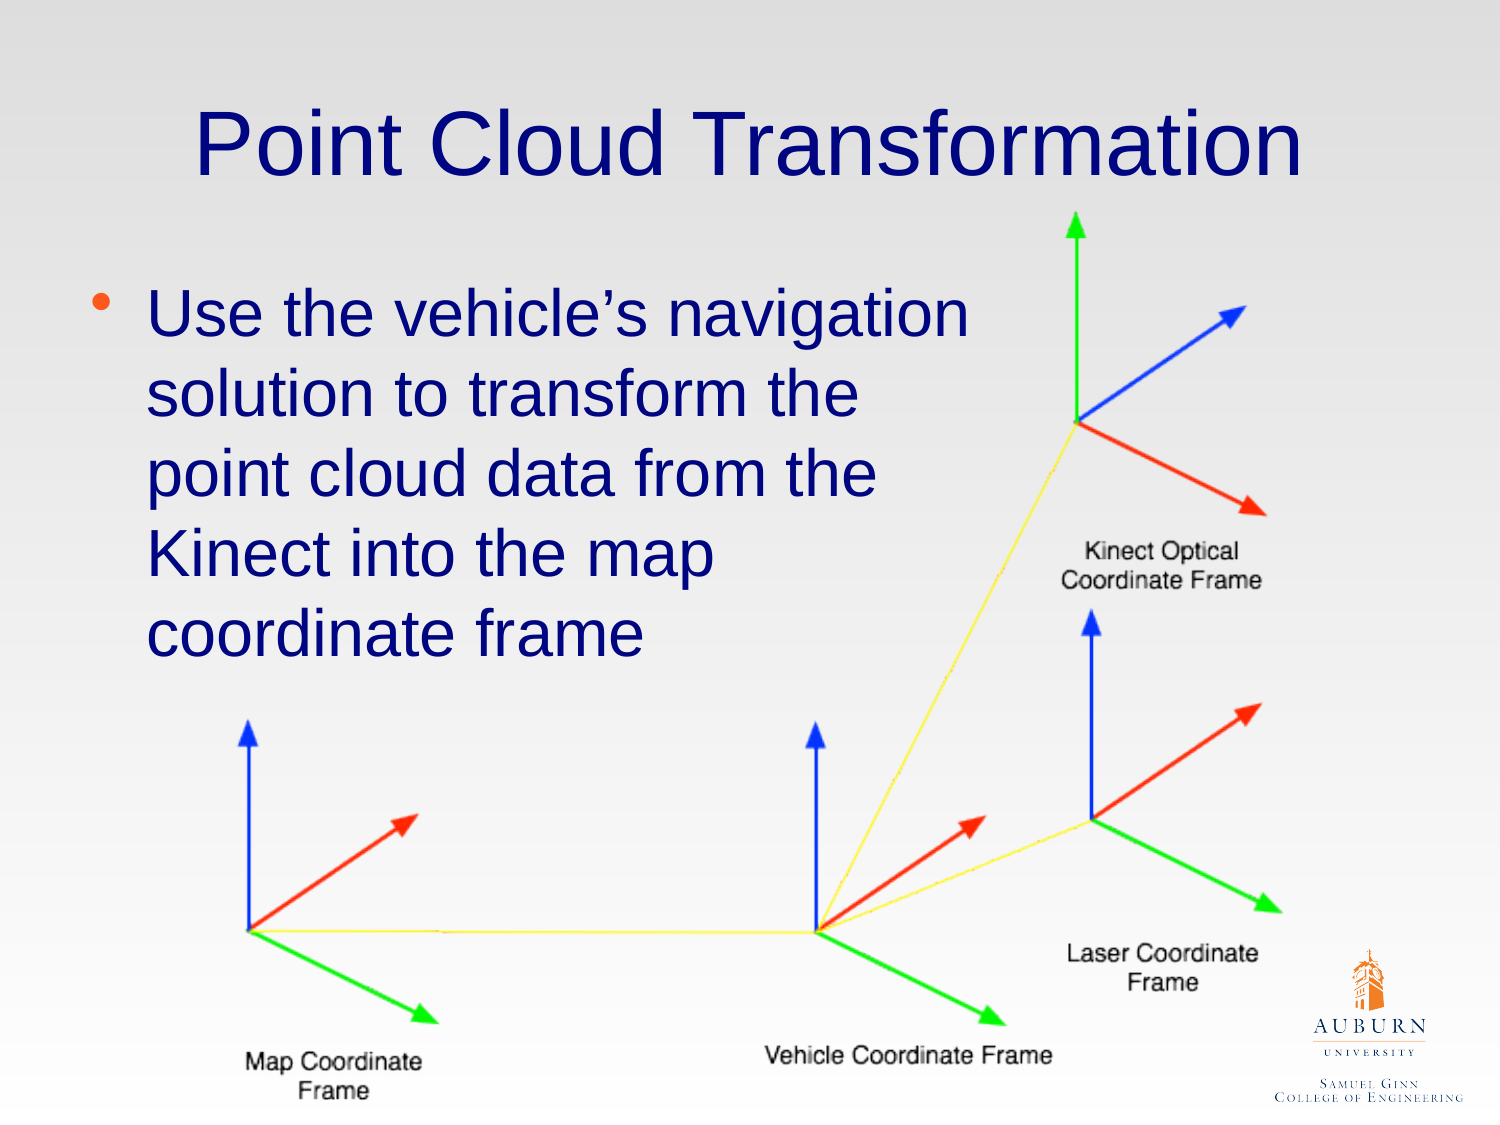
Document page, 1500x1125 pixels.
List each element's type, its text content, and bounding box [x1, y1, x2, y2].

title Point Cloud Transformation [75, 45, 1425, 233]
picture [189, 185, 1463, 1125]
list Use the vehicle’s navigation solution to transform the point cloud data from the Kinect into the map coordinate frame [75, 262, 184, 1005]
